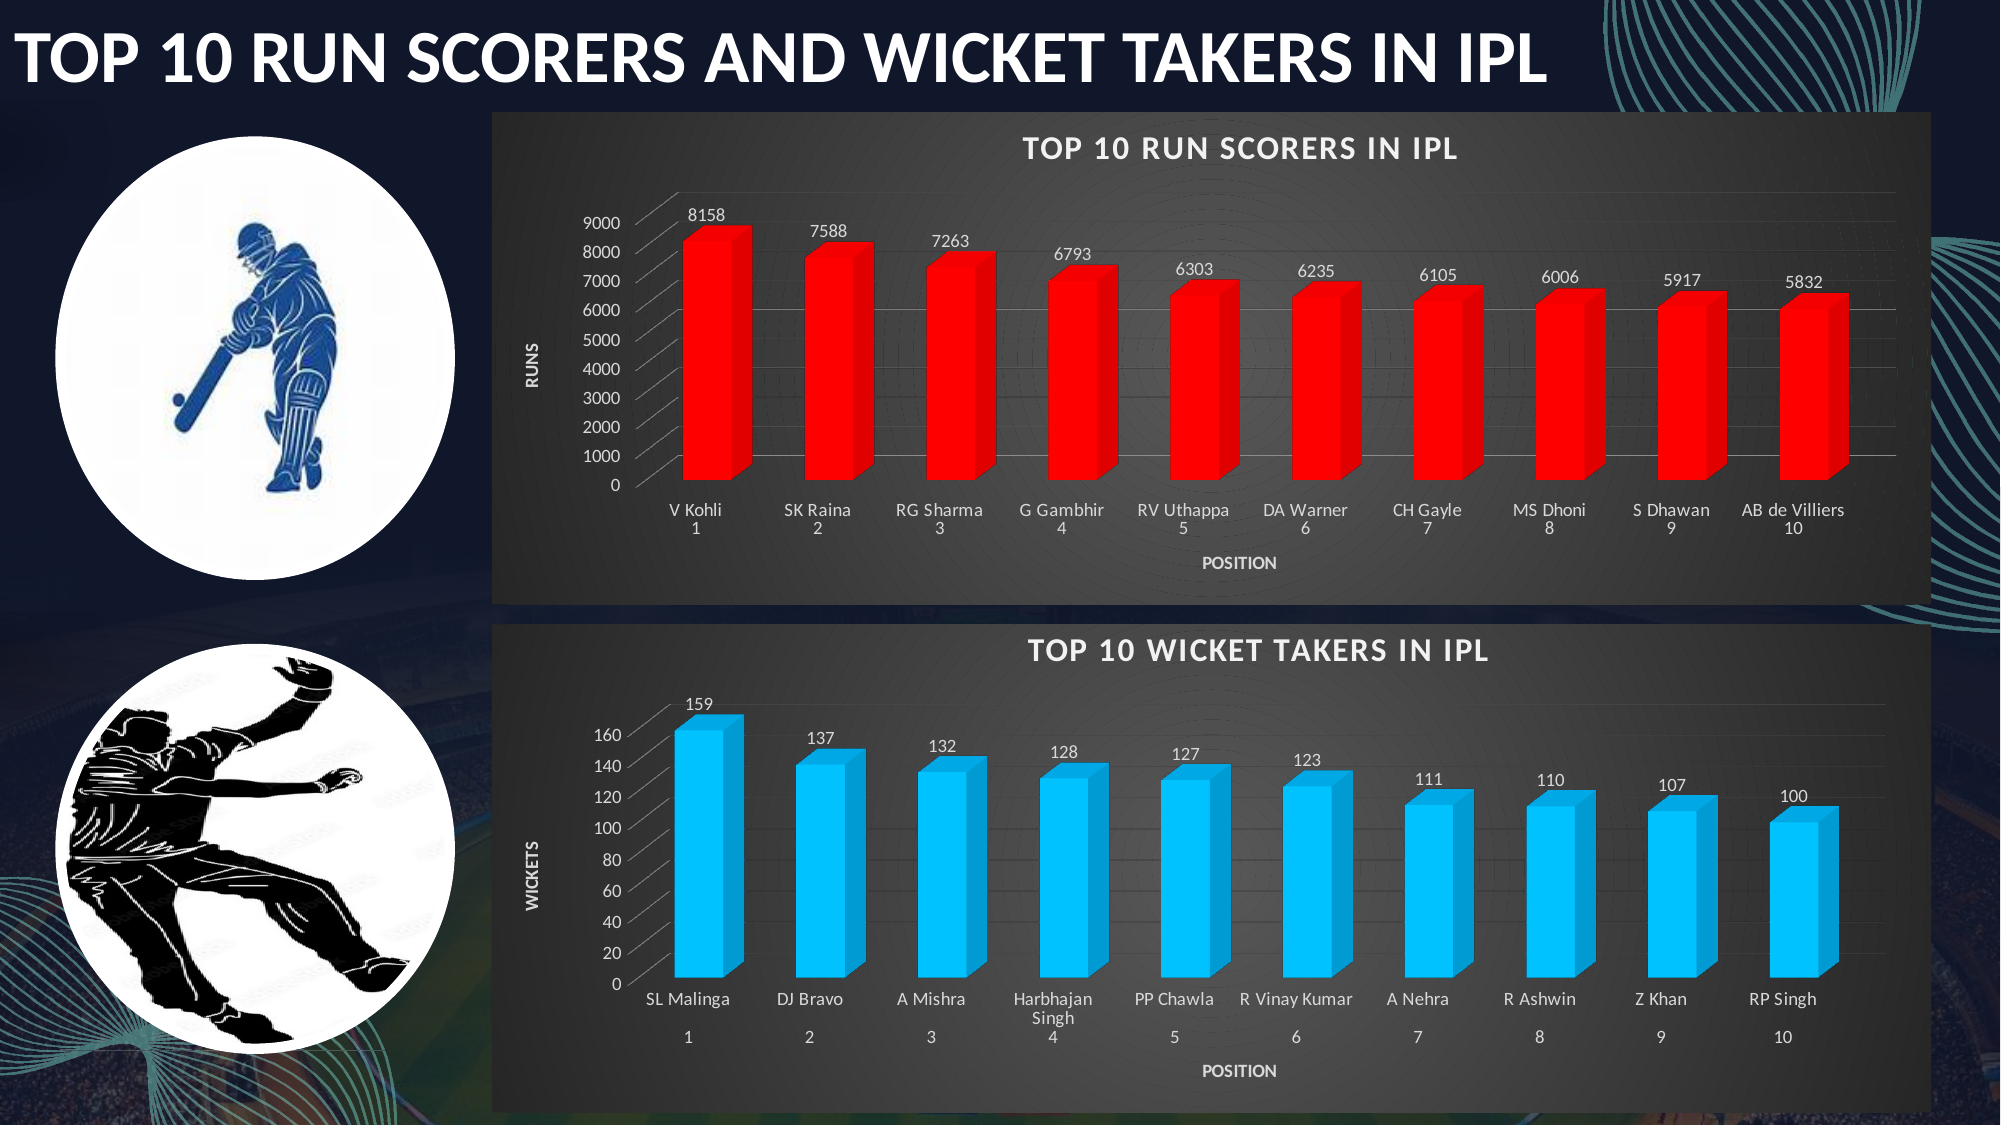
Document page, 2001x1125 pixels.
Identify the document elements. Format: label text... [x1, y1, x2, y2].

text_box TOP 10 RUN SCORERS AND WICKET TAKERS IN IPL [0, 0, 1580, 105]
chart [491, 624, 1932, 1113]
picture [60, 141, 450, 575]
chart [491, 111, 1932, 605]
picture [60, 648, 450, 1049]
